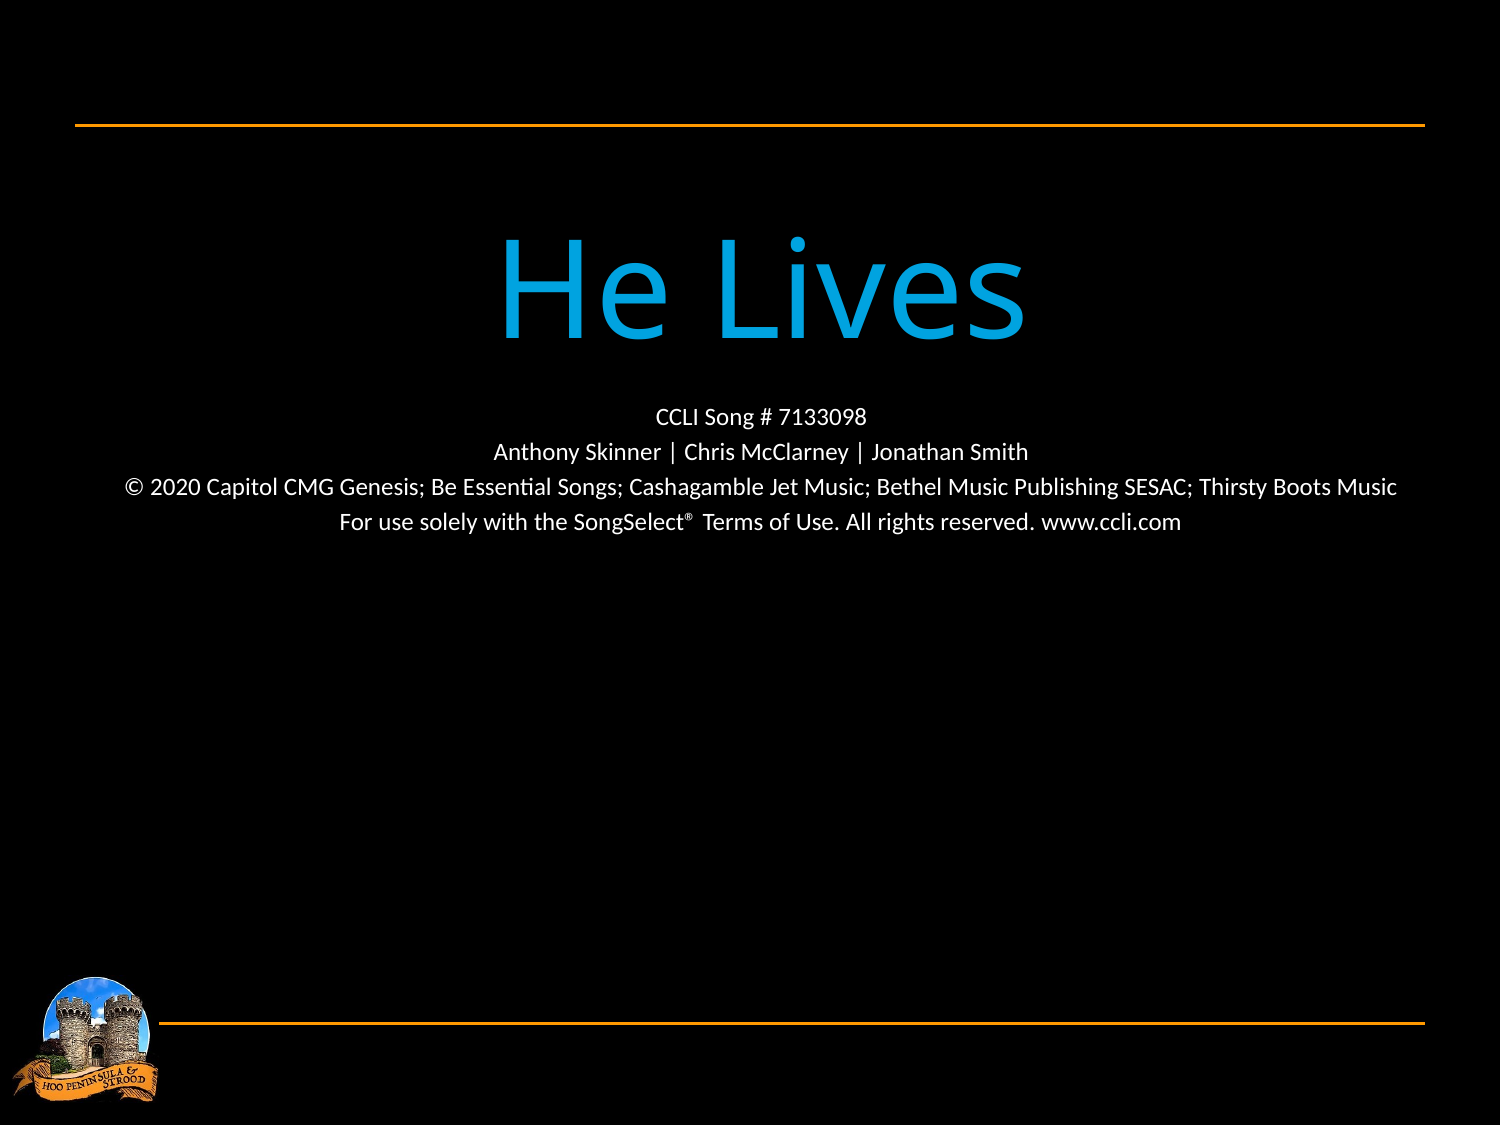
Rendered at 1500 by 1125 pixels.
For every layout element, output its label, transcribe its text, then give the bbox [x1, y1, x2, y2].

subtitle He Lives CCLI Song # 7133098 Anthony Skinner | Chris McClarney | Jonathan Smith © 2020 Capitol CMG Genesis; Be Essential Songs; Cashagamble Jet Music; Bethel Music Publishing SESAC; Thirsty Boots Music For use solely with the SongSelect® Terms of Use. All rights reserved. www.ccli.com [53, 30, 1471, 1094]
picture [11, 975, 160, 1103]
